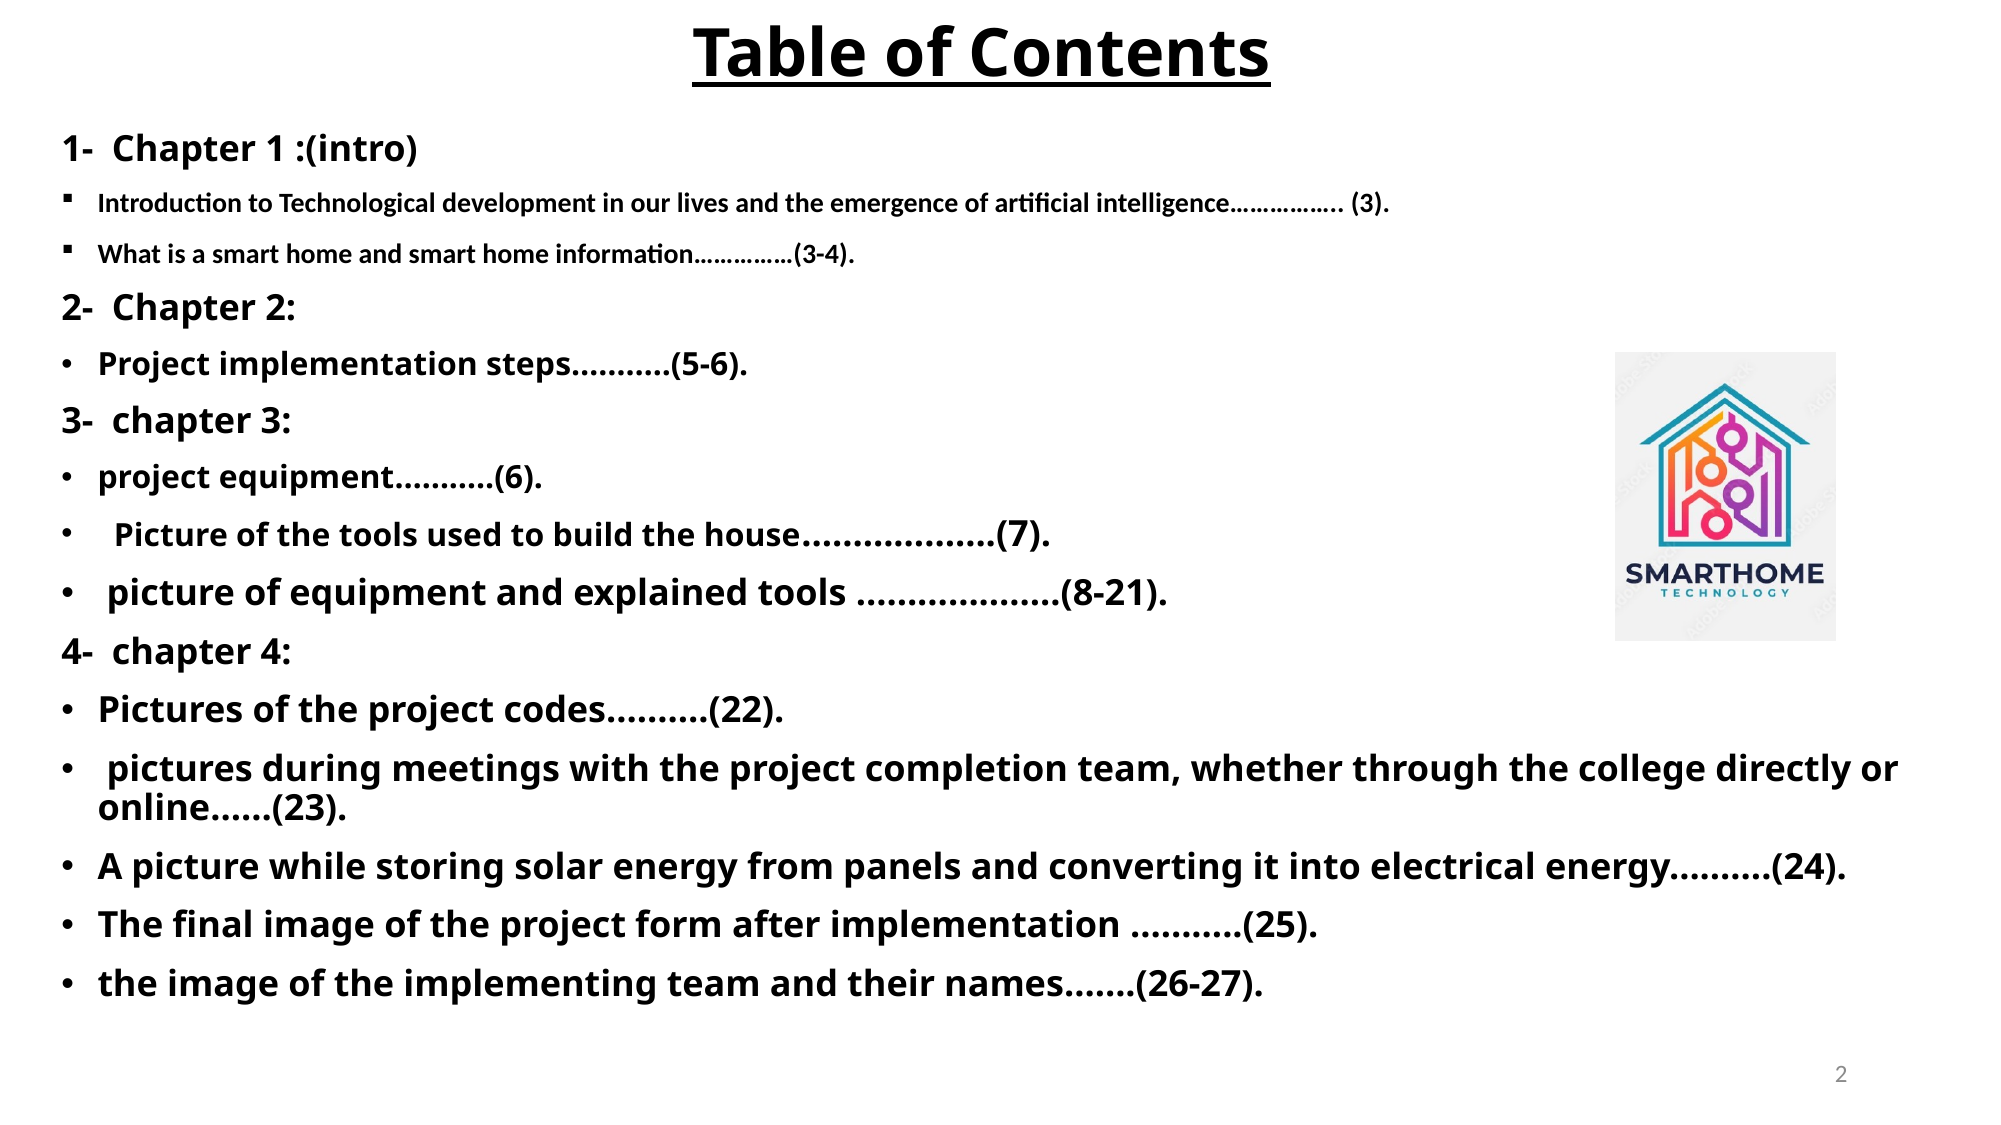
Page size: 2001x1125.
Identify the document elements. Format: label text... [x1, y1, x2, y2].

list 1- Chapter 1 :(intro) Introduction to Technological development in our lives and the emergence of artificial intelligence…………….. (3). What is a smart home and smart home information……………(3-4). 2- Chapter 2: Project implementation steps………..(5-6). 3- chapter 3: project equipment………..(6). Picture of the tools used to build the house……………….(7). picture of equipment and explained tools ………………..(8-21). 4- chapter 4: Pictures of the project codes……….(22). pictures during meetings with the project completion team, whether through the college directly or online……(23). A picture while storing solar energy from panels and converting it into electrical energy……….(24). The final image of the project form after implementation ………..(25). the image of the implementing team and their names…….(26-27). [46, 122, 1950, 1019]
slide_number 2 [1412, 1042, 1863, 1103]
picture [1615, 352, 1836, 641]
title Table of Contents [601, 16, 1363, 94]
